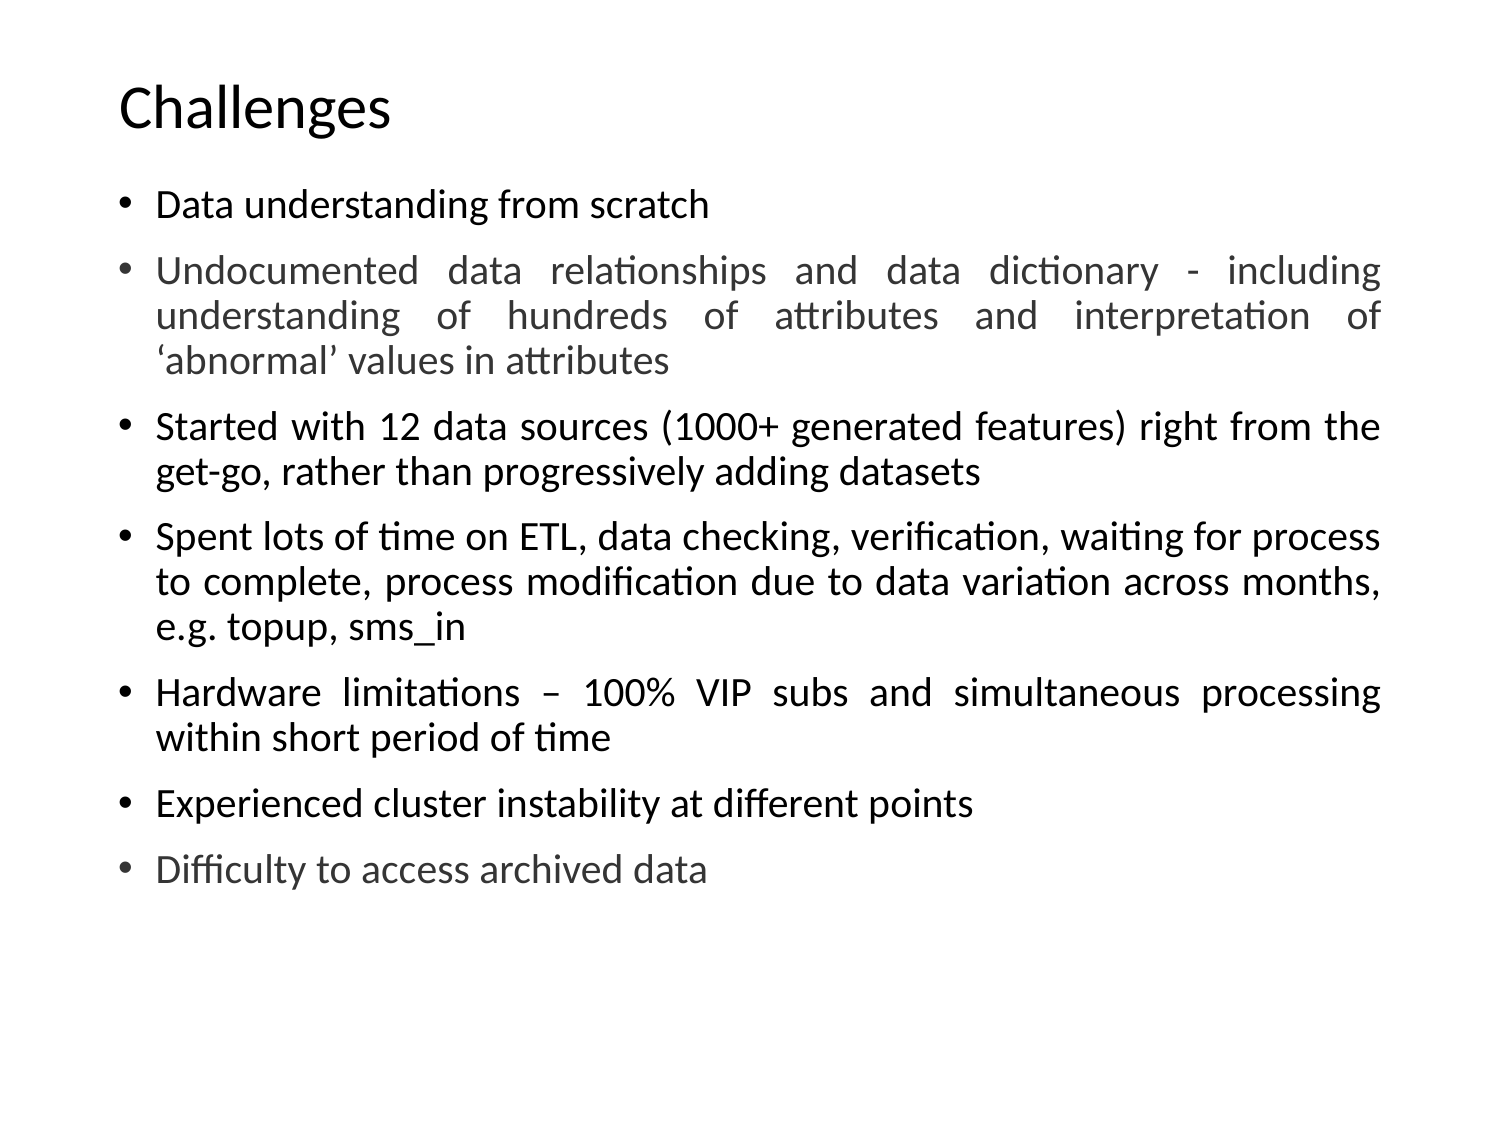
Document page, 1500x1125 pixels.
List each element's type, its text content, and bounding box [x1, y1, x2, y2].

list Data understanding from scratch Undocumented data relationships and data dictionary - including understanding of hundreds of attributes and interpretation of ‘abnormal’ values in attributes Started with 12 data sources (1000+ generated features) right from the get-go, rather than progressively adding datasets Spent lots of time on ETL, data checking, verification, waiting for process to complete, process modification due to data variation across months, e.g. topup, sms_in Hardware limitations – 100% VIP subs and simultaneous processing within short period of time Experienced cluster instability at different points Difficulty to access archived data [103, 174, 1397, 1033]
text_box Challenges [104, 58, 408, 148]
